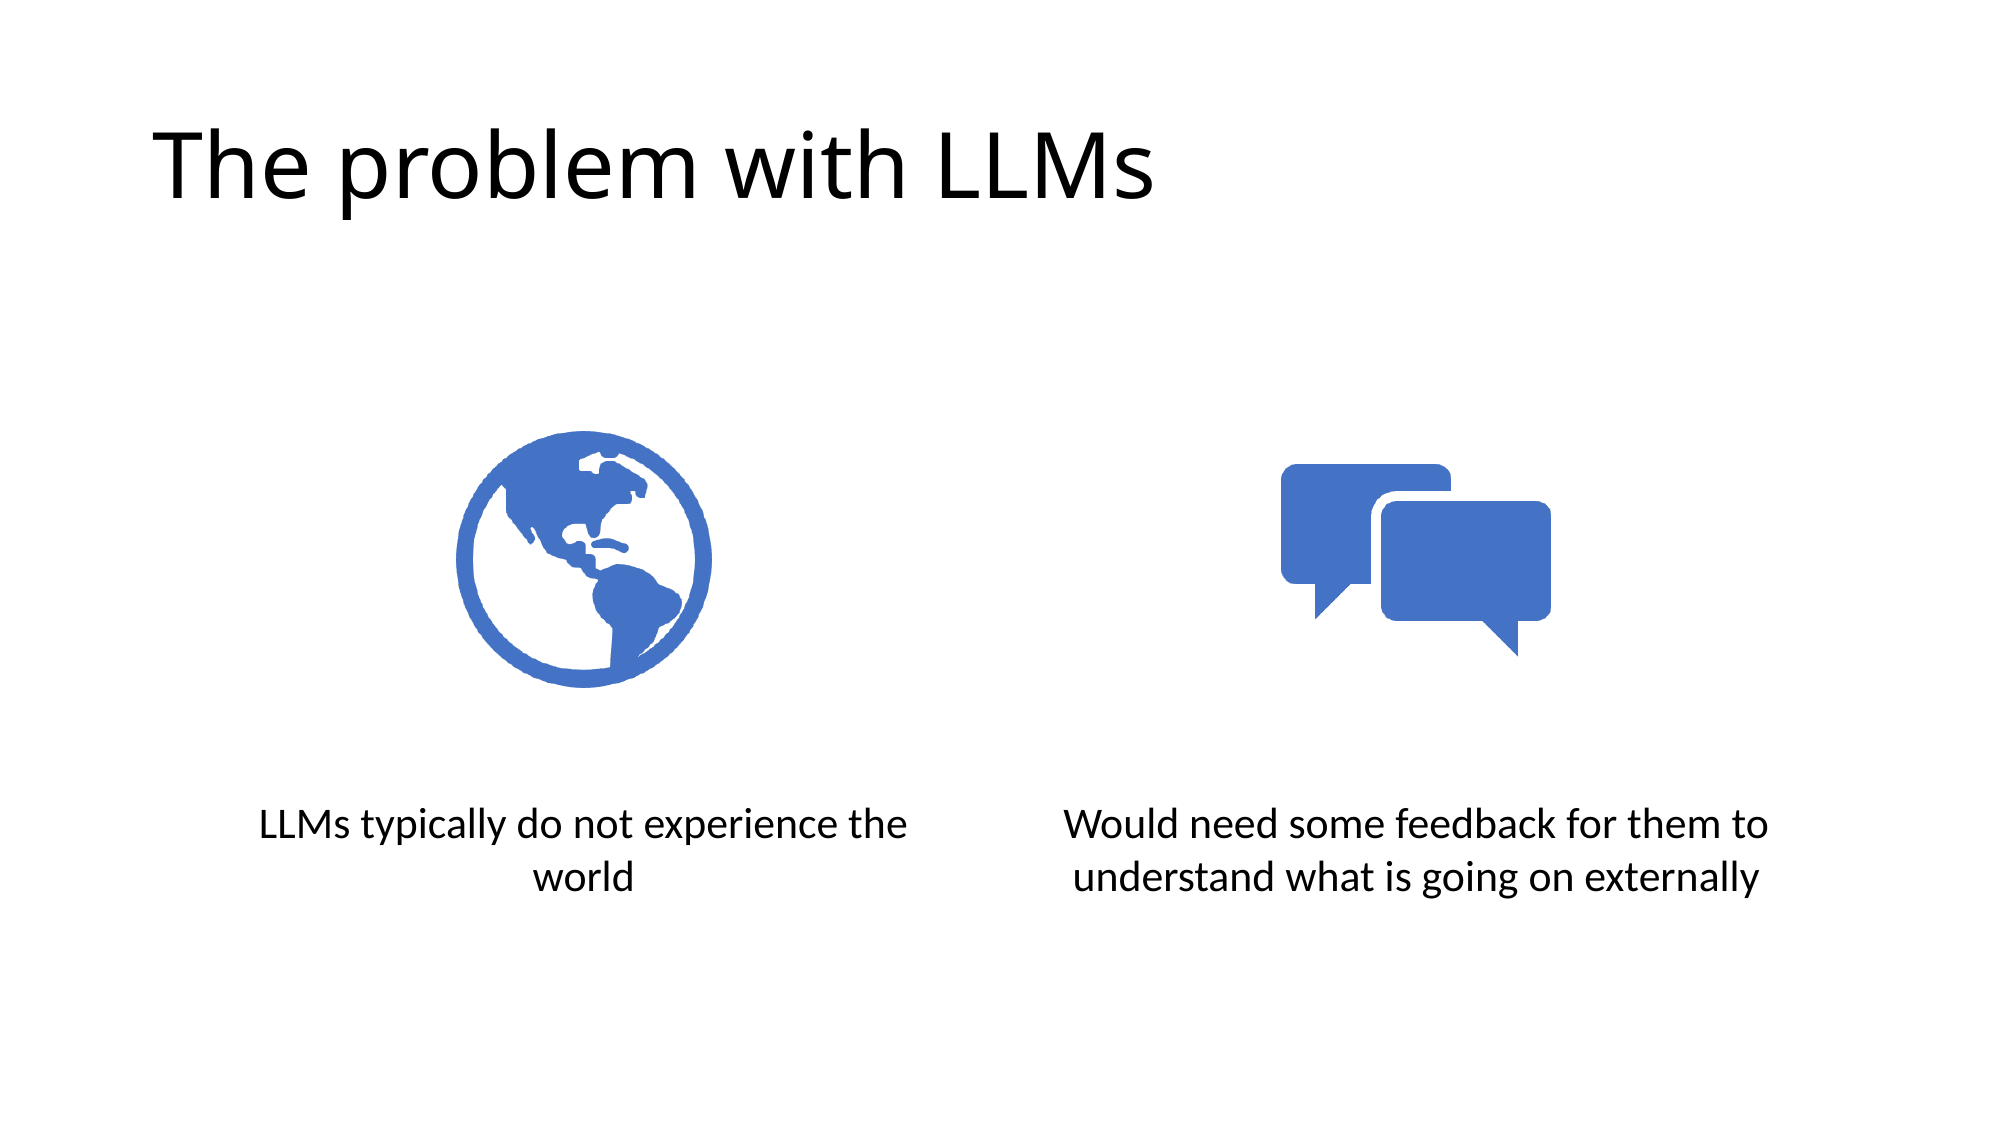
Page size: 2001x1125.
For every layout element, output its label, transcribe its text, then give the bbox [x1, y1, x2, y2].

title The problem with LLMs [137, 59, 1863, 278]
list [137, 299, 1863, 1014]
